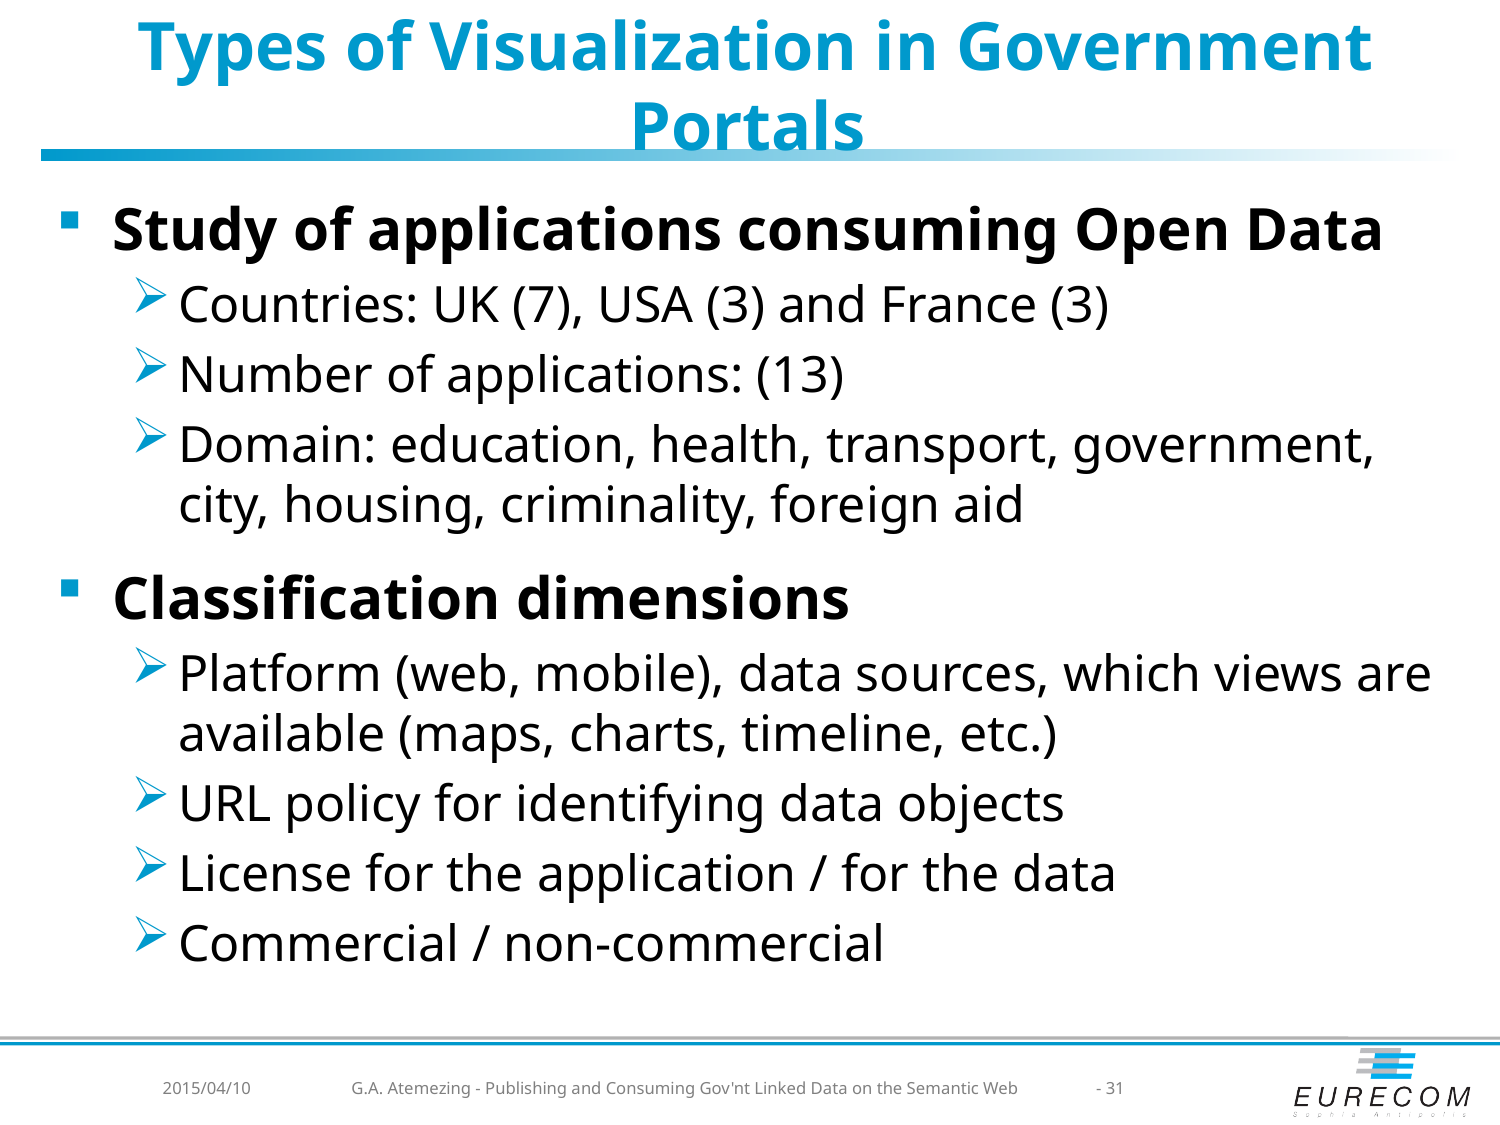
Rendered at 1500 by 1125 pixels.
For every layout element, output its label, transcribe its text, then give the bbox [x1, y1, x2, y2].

footer G.A. Atemezing - Publishing and Consuming Gov'nt Linked Data on the Semantic Web [336, 1070, 1069, 1107]
slide_number - 31 [1080, 1070, 1200, 1103]
title Types of Visualization in Government Portals [52, 30, 1460, 138]
picture [1293, 1048, 1477, 1118]
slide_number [147, 1070, 325, 1103]
list Study of applications consuming Open Data Countries: UK (7), USA (3) and France (3) Number of applications: (13) Domain: education, health, transport, government, city, housing, criminality, foreign aid Classification dimensions Platform (web, mobile), data sources, which views are available (maps, charts, timeline, etc.) URL policy for identifying data objects License for the application / for the data Commercial / non-commercial [40, 184, 1460, 1024]
